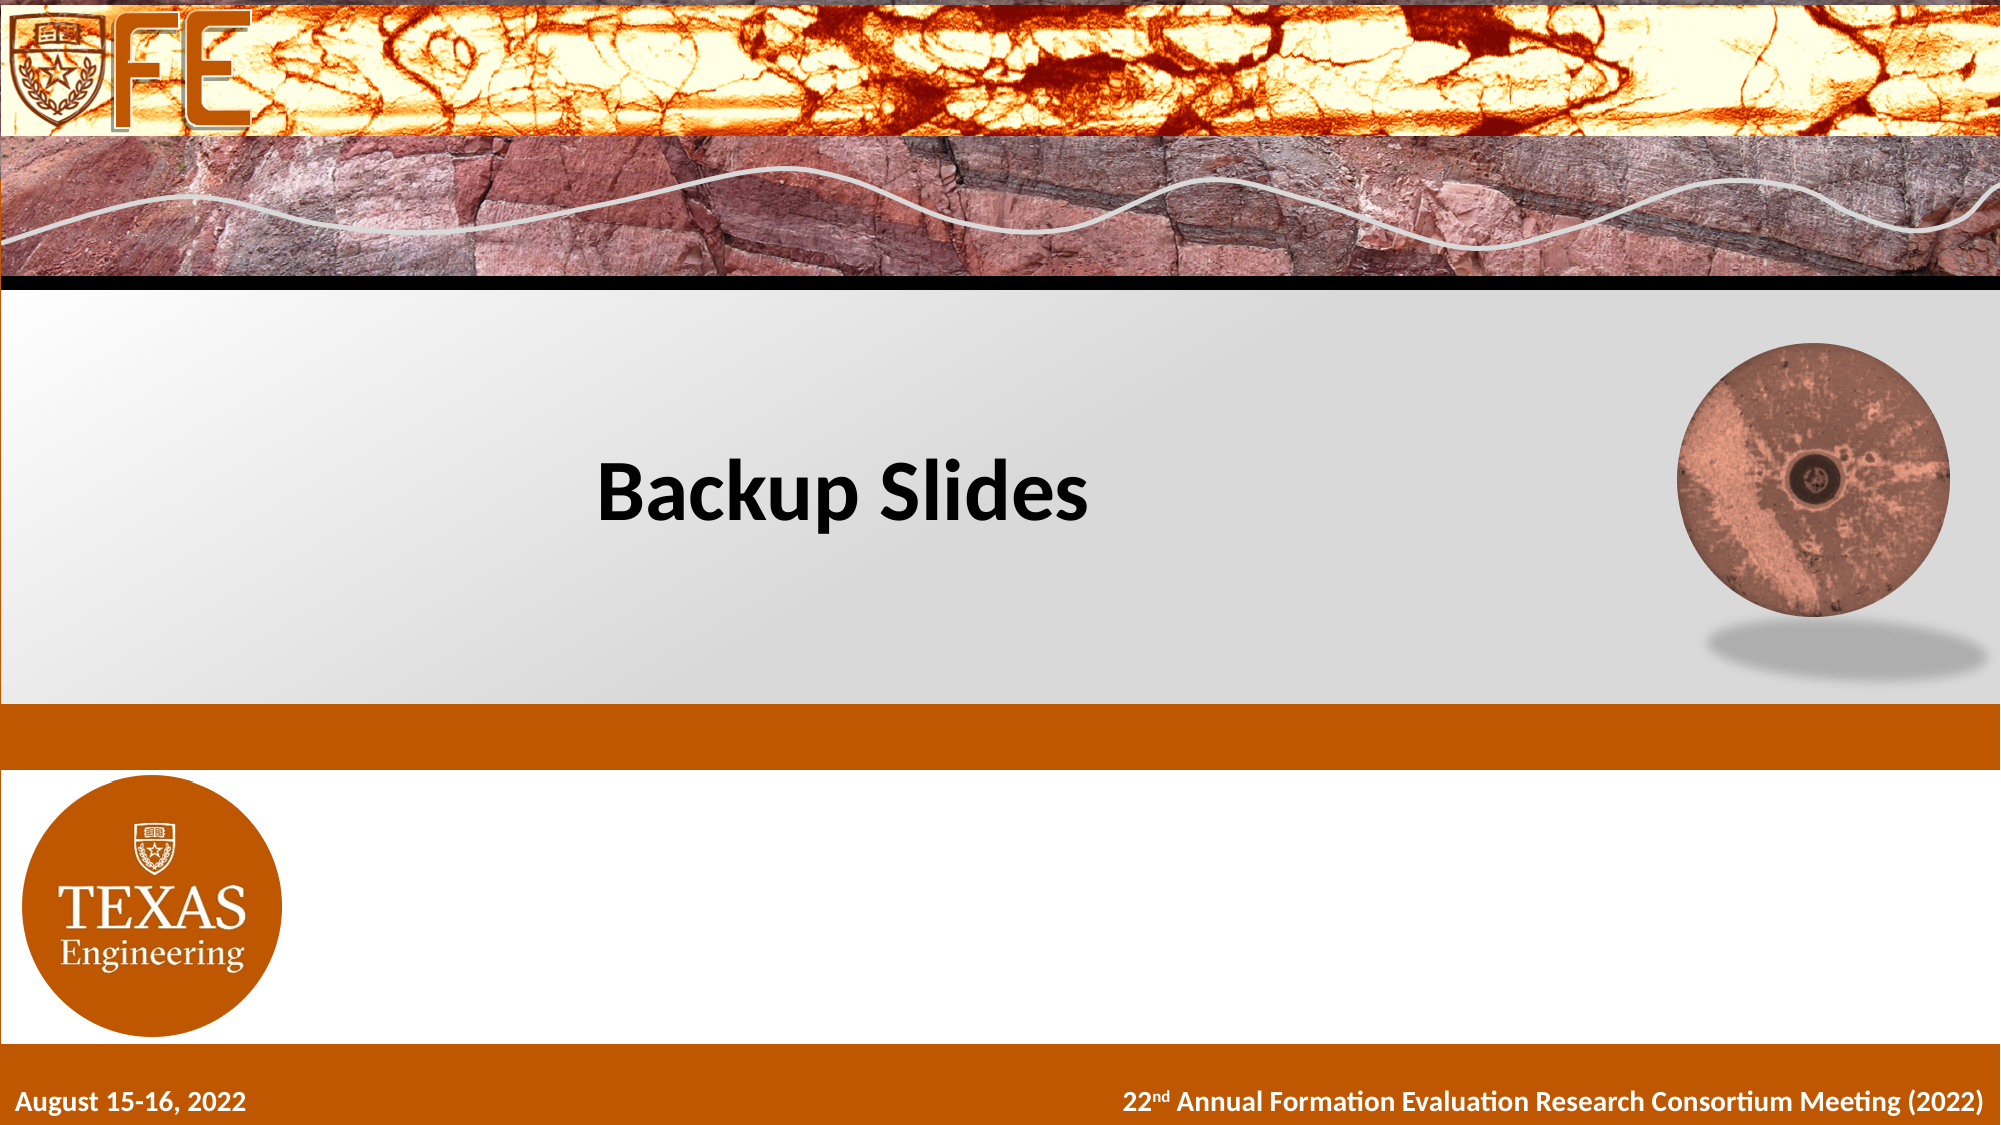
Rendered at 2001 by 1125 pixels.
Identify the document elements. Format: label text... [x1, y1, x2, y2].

text_box Backup Slides [53, 332, 1649, 639]
picture [0, 0, 2001, 1044]
